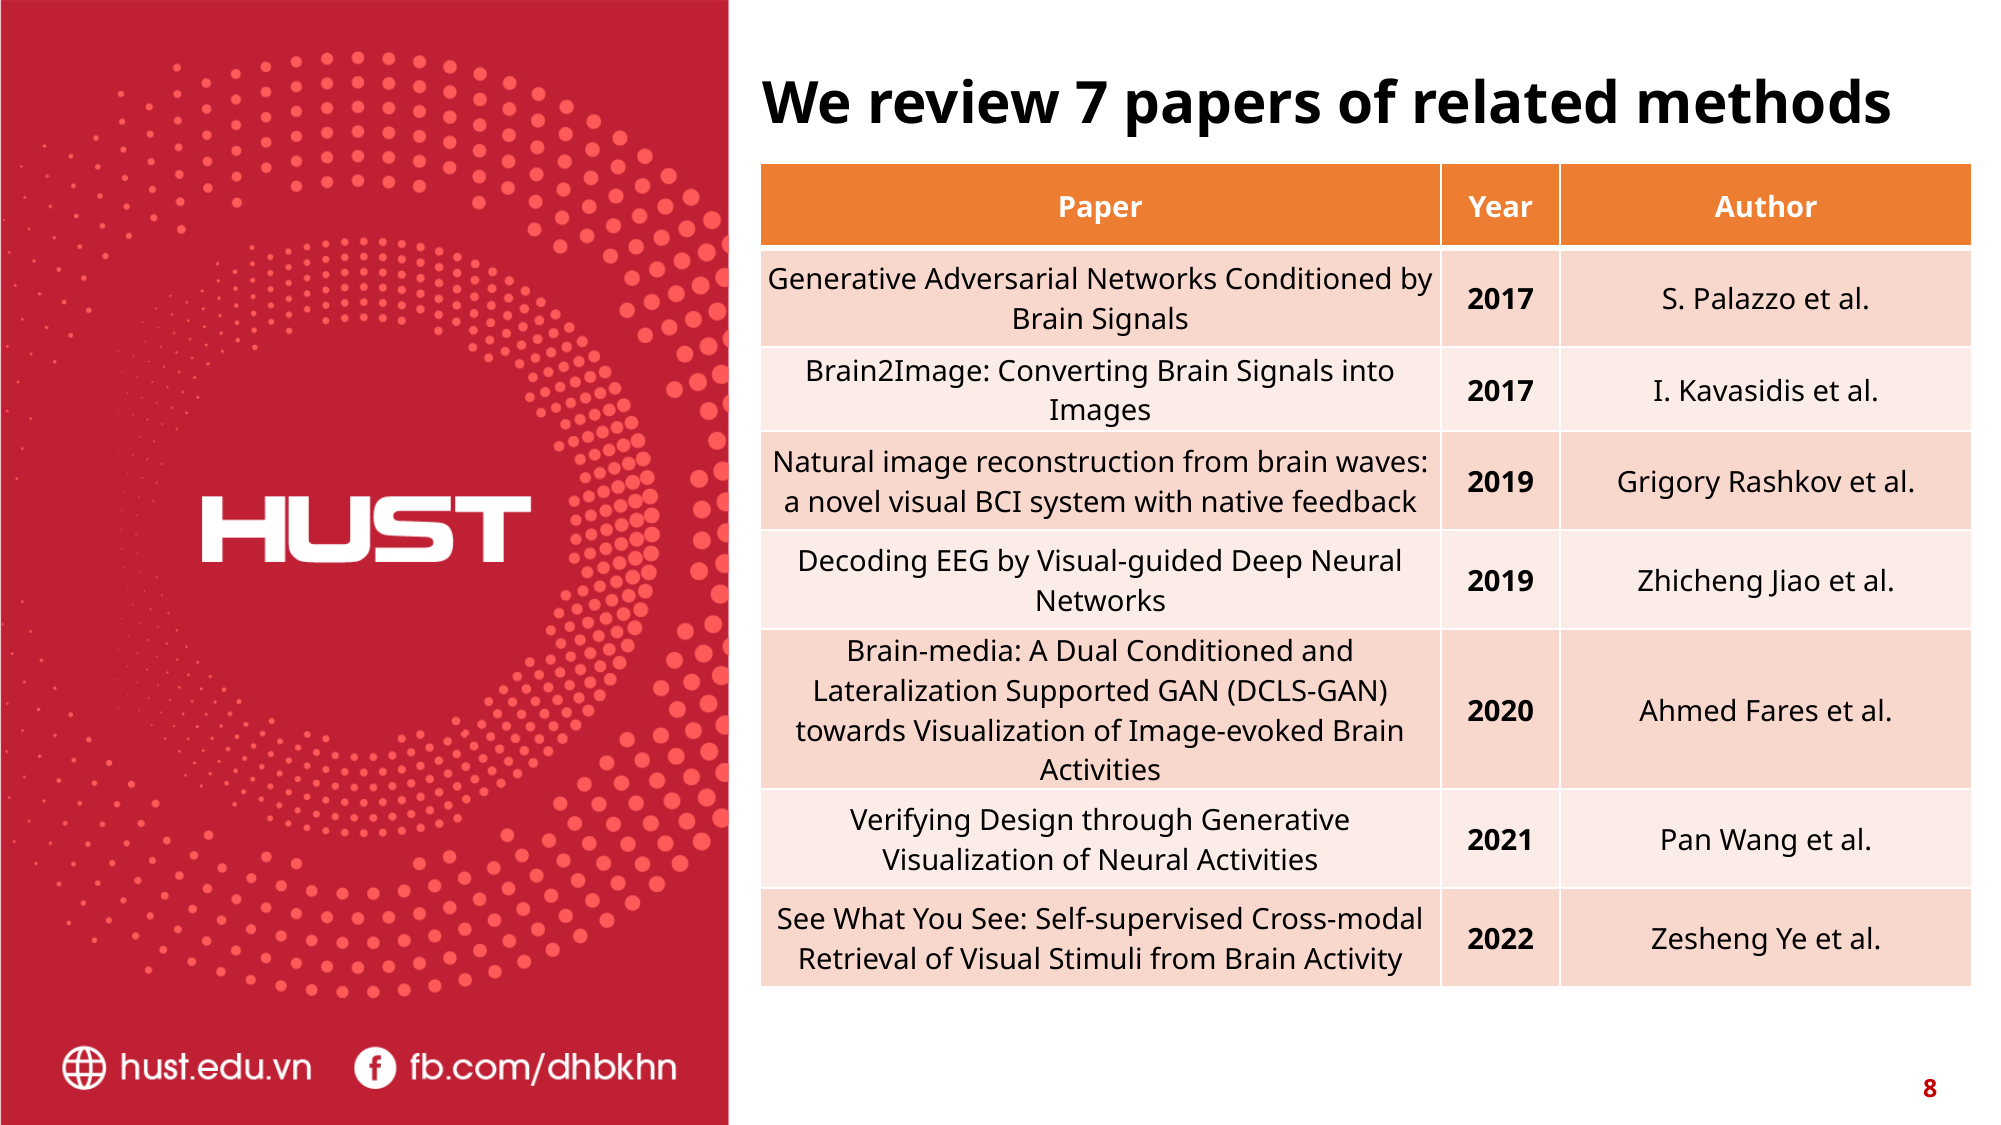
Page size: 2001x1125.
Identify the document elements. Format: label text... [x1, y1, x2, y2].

table_cell S. Palazzo et al. [1561, 251, 1971, 346]
table_cell 2019 [1442, 432, 1559, 529]
table_cell Verifying Design through Generative Visualization of Neural Activities [761, 790, 1440, 887]
table_cell Generative Adversarial Networks Conditioned by Brain Signals [761, 251, 1440, 346]
table_cell Natural image reconstruction from brain waves: a novel visual BCI system with native feedback [761, 432, 1440, 529]
table_cell See What You See: Self-supervised Cross-modal Retrieval of Visual Stimuli from Brain Activity [761, 889, 1440, 986]
table_header Year [1442, 164, 1559, 245]
table_cell I. Kavasidis et al. [1561, 348, 1971, 430]
table_cell 2019 [1442, 531, 1559, 628]
table_cell 2017 [1442, 251, 1559, 346]
table_cell Ahmed Fares et al. [1561, 630, 1971, 788]
table_cell Pan Wang et al. [1561, 790, 1971, 887]
picture [0, 0, 2001, 1125]
table_cell Decoding EEG by Visual-guided Deep Neural Networks [761, 531, 1440, 628]
table_cell Grigory Rashkov et al. [1561, 432, 1971, 529]
table_cell Zhicheng Jiao et al. [1561, 531, 1971, 628]
table_cell Brain-media: A Dual Conditioned and Lateralization Supported GAN (DCLS-GAN) towards Visualization of Image-evoked Brain Activities [761, 630, 1440, 788]
table_cell 2022 [1442, 889, 1559, 986]
title We review 7 papers of related methods [747, 66, 1961, 138]
table_cell Zesheng Ye et al. [1561, 889, 1971, 986]
table_header Author [1561, 164, 1971, 245]
table_cell Brain2Image: Converting Brain Signals into Images [761, 348, 1440, 430]
table_cell 2021 [1442, 790, 1559, 887]
table_header Paper [761, 164, 1440, 245]
slide_number 8 [1502, 1065, 1953, 1125]
table_cell 2017 [1442, 348, 1559, 430]
table_cell 2020 [1442, 630, 1559, 788]
